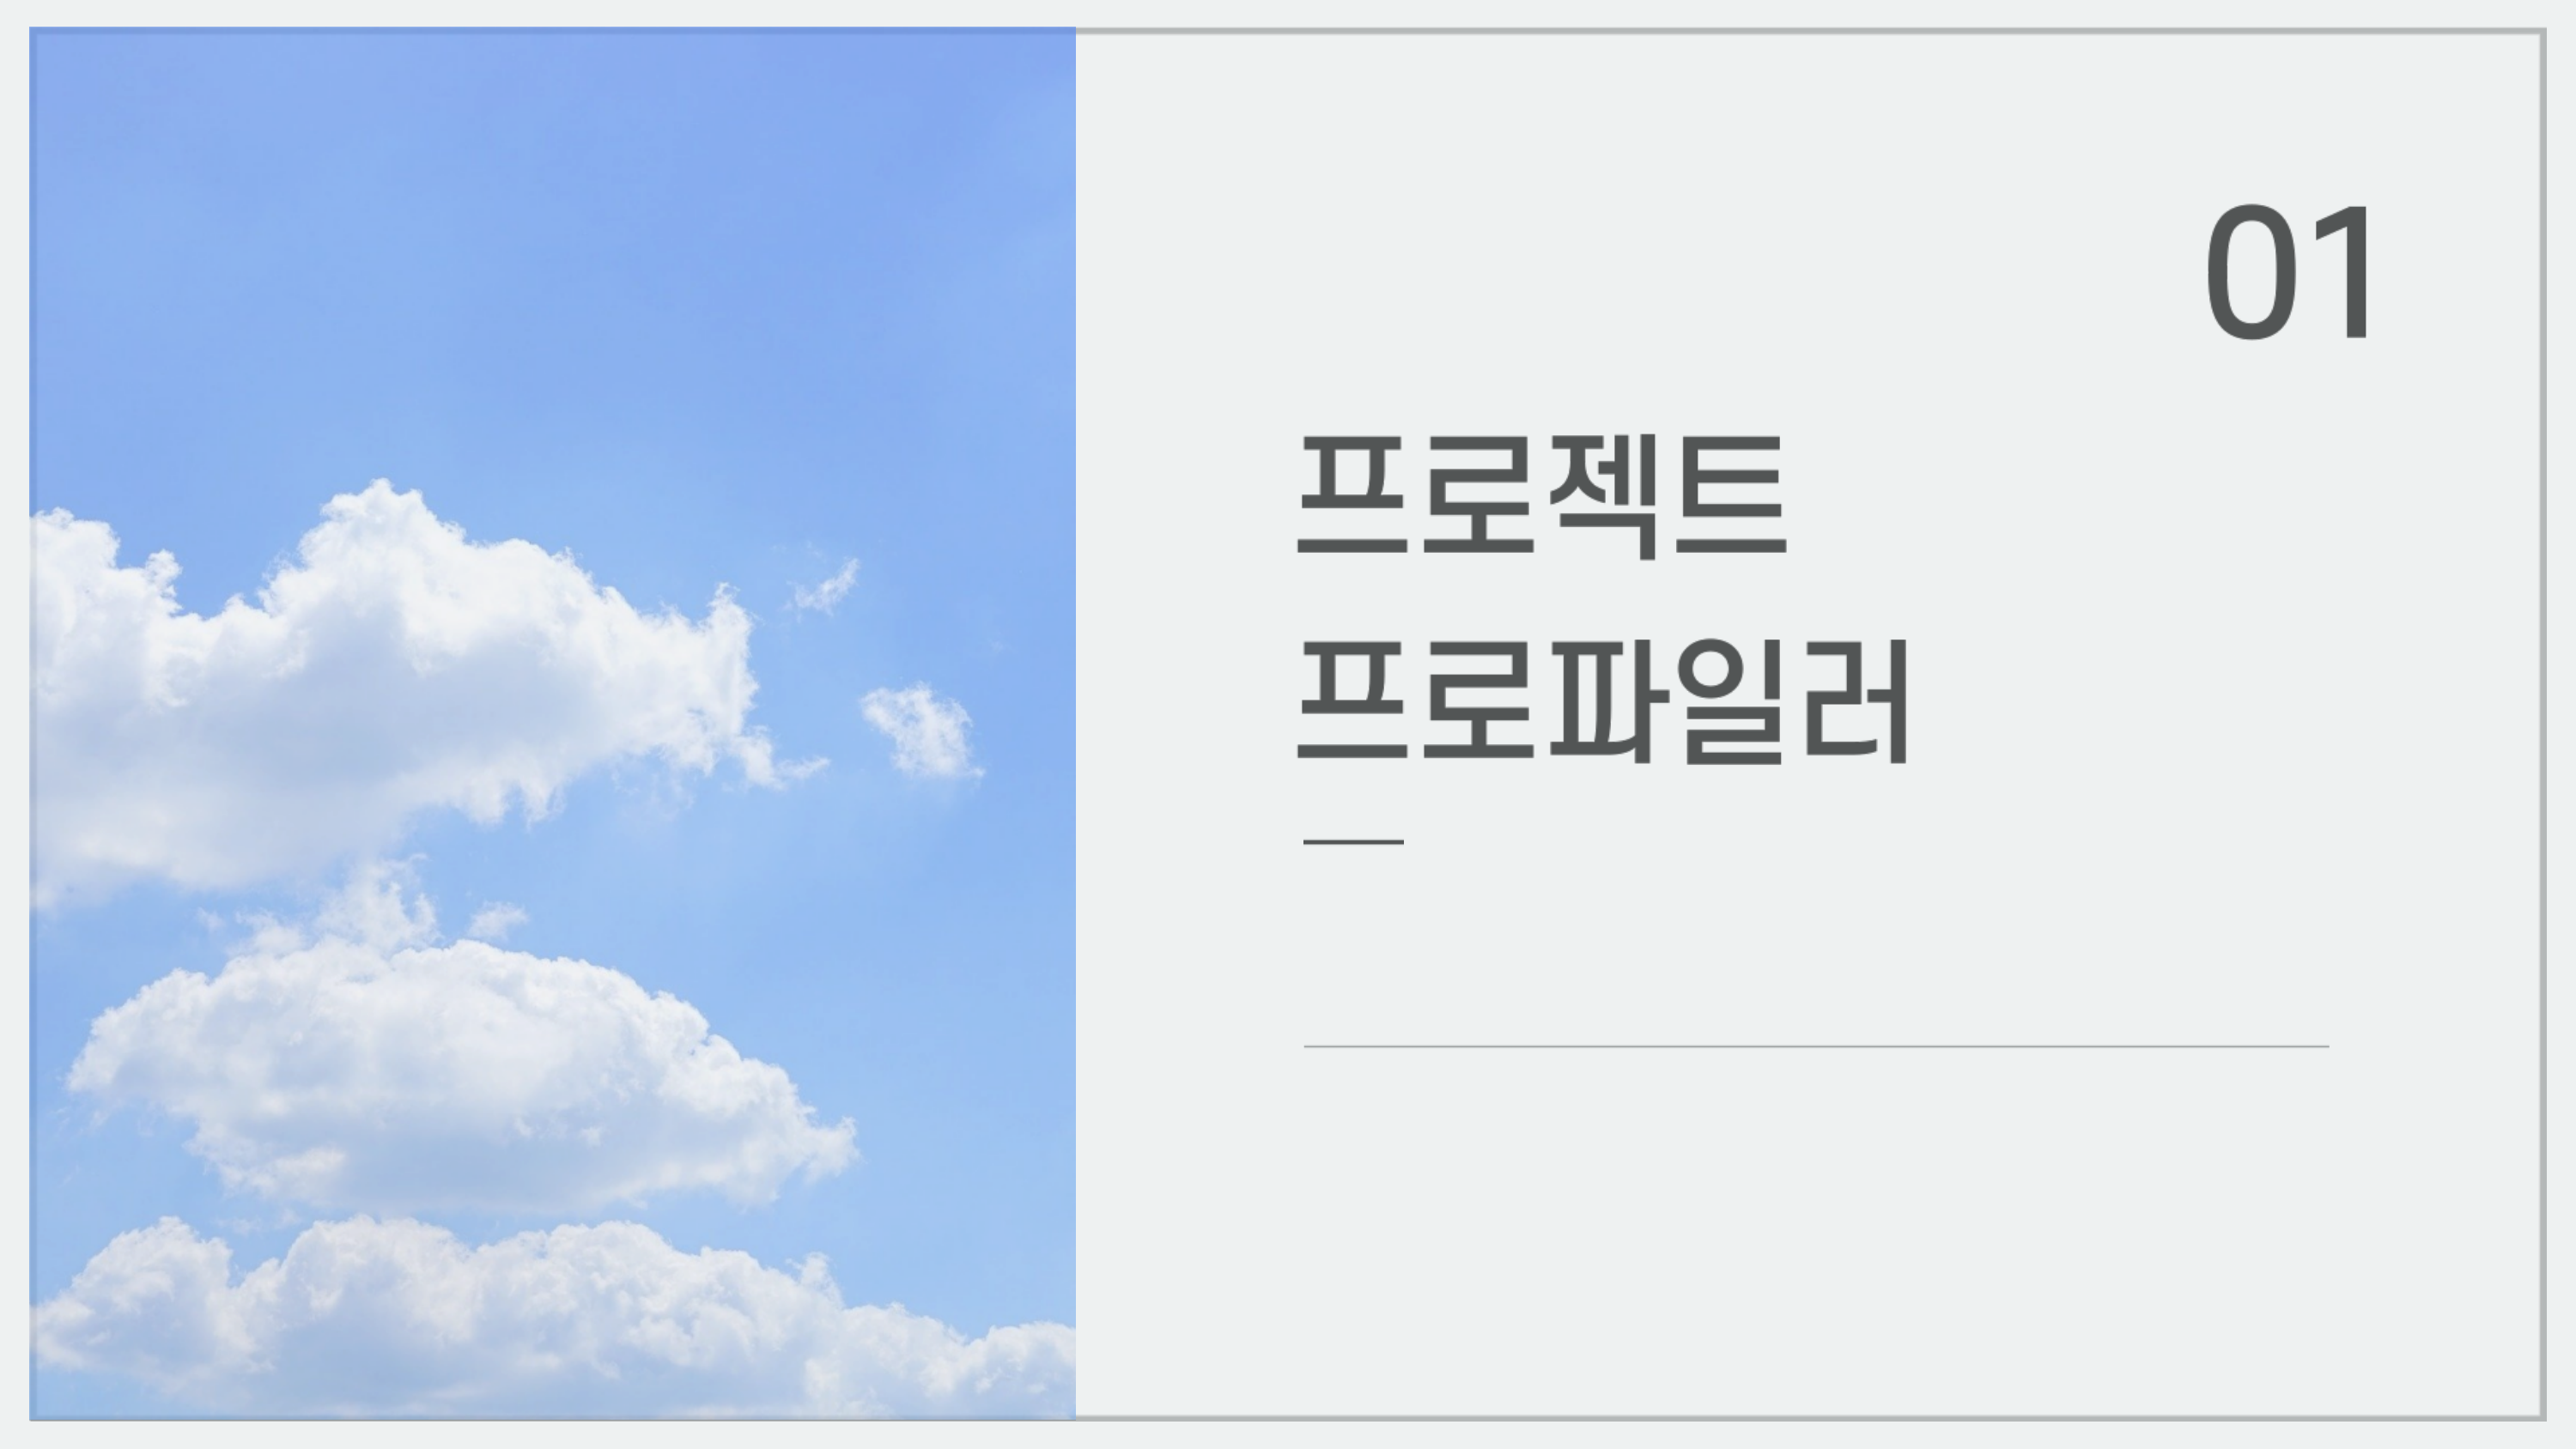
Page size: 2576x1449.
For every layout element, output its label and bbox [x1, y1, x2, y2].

text_box [1303, 1042, 2330, 1050]
text_box [1303, 834, 1404, 852]
text_box [1077, 26, 2547, 1422]
text_box [29, 26, 1077, 1422]
picture [2175, 127, 2474, 463]
picture [1267, 379, 1985, 858]
